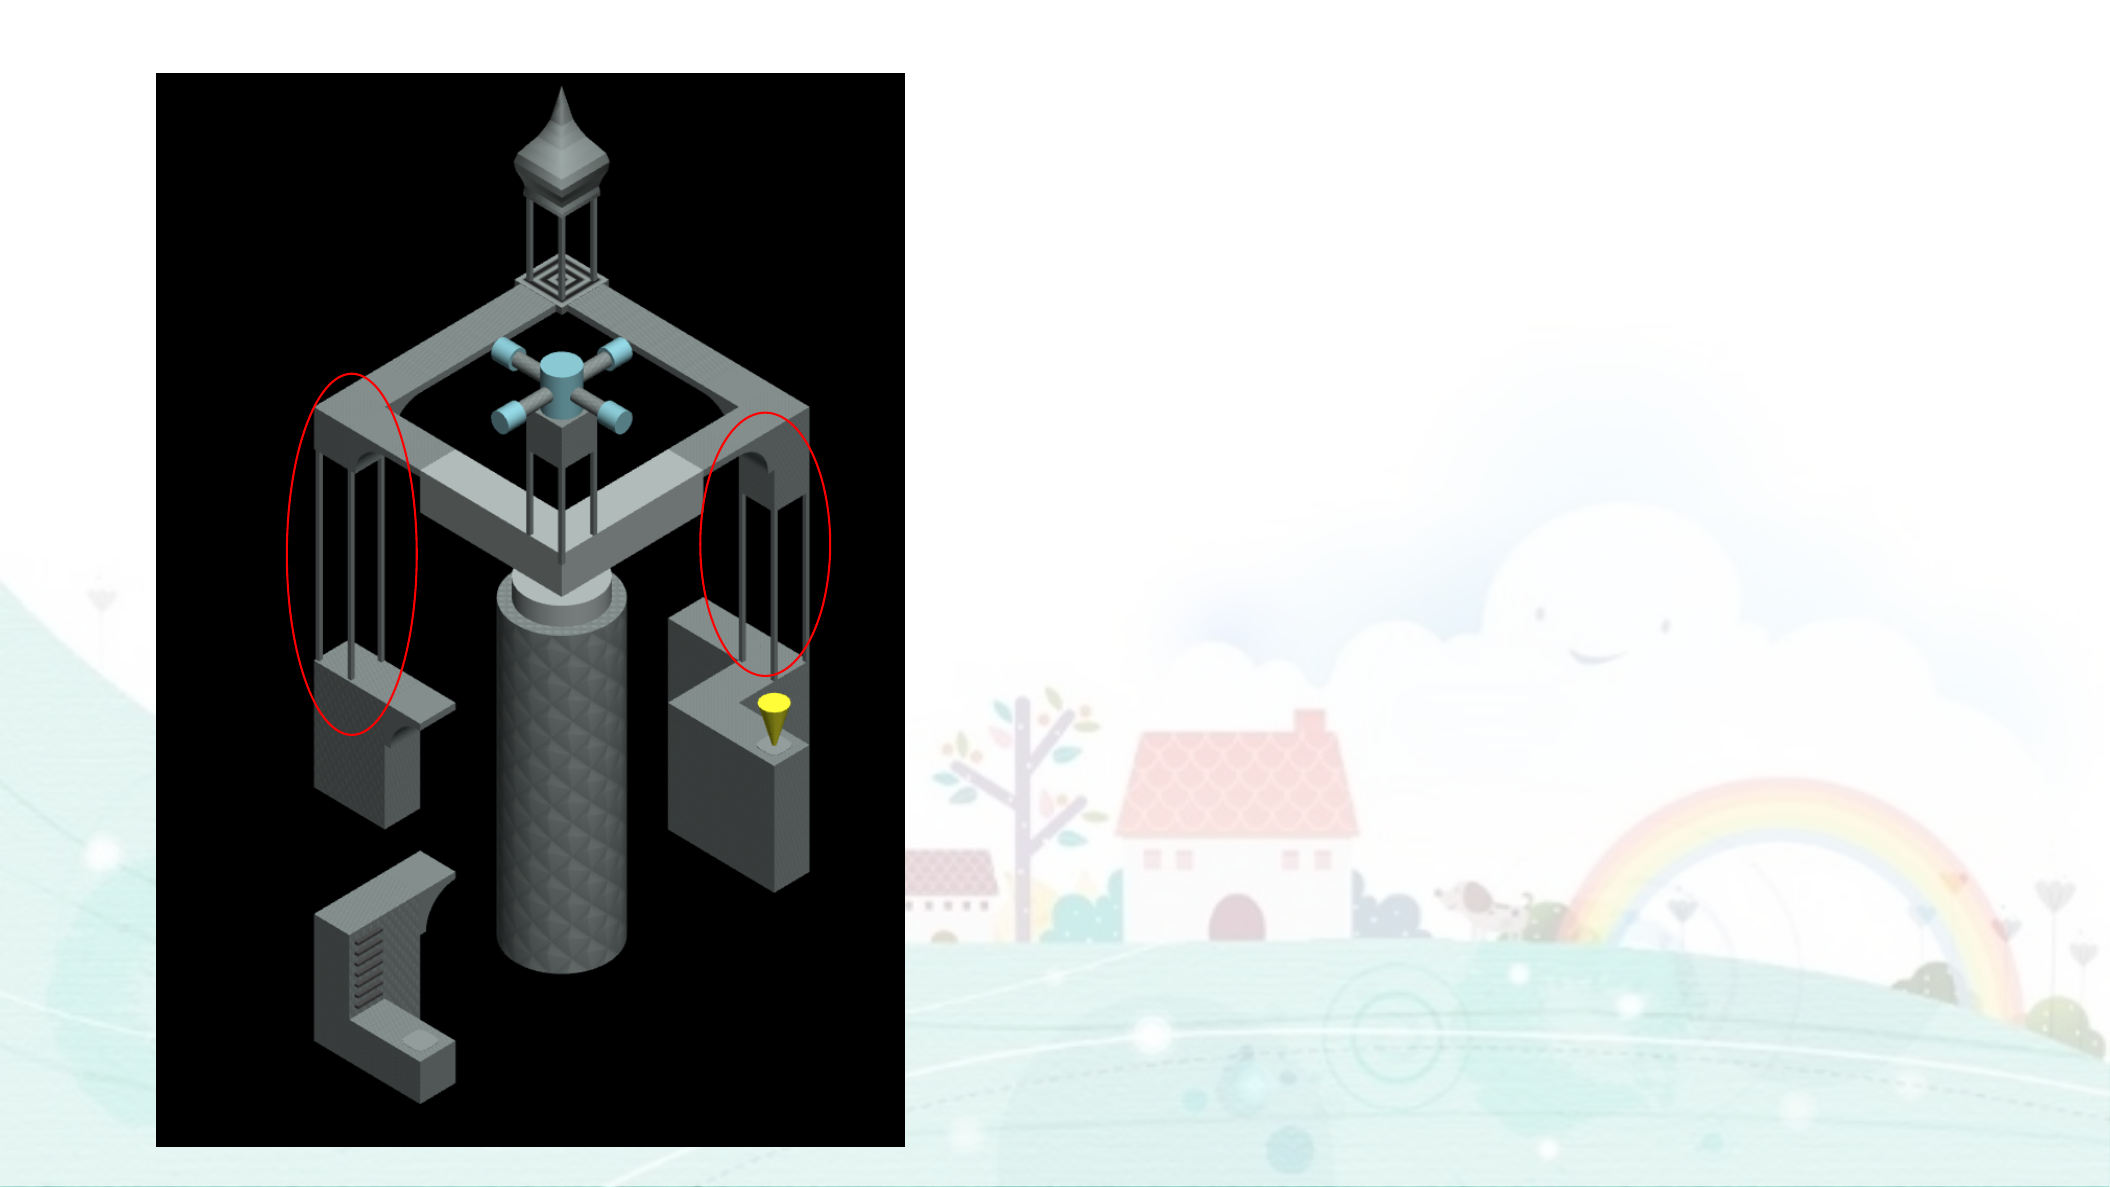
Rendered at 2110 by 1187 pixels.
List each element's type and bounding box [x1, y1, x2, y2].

picture [156, 73, 905, 1147]
